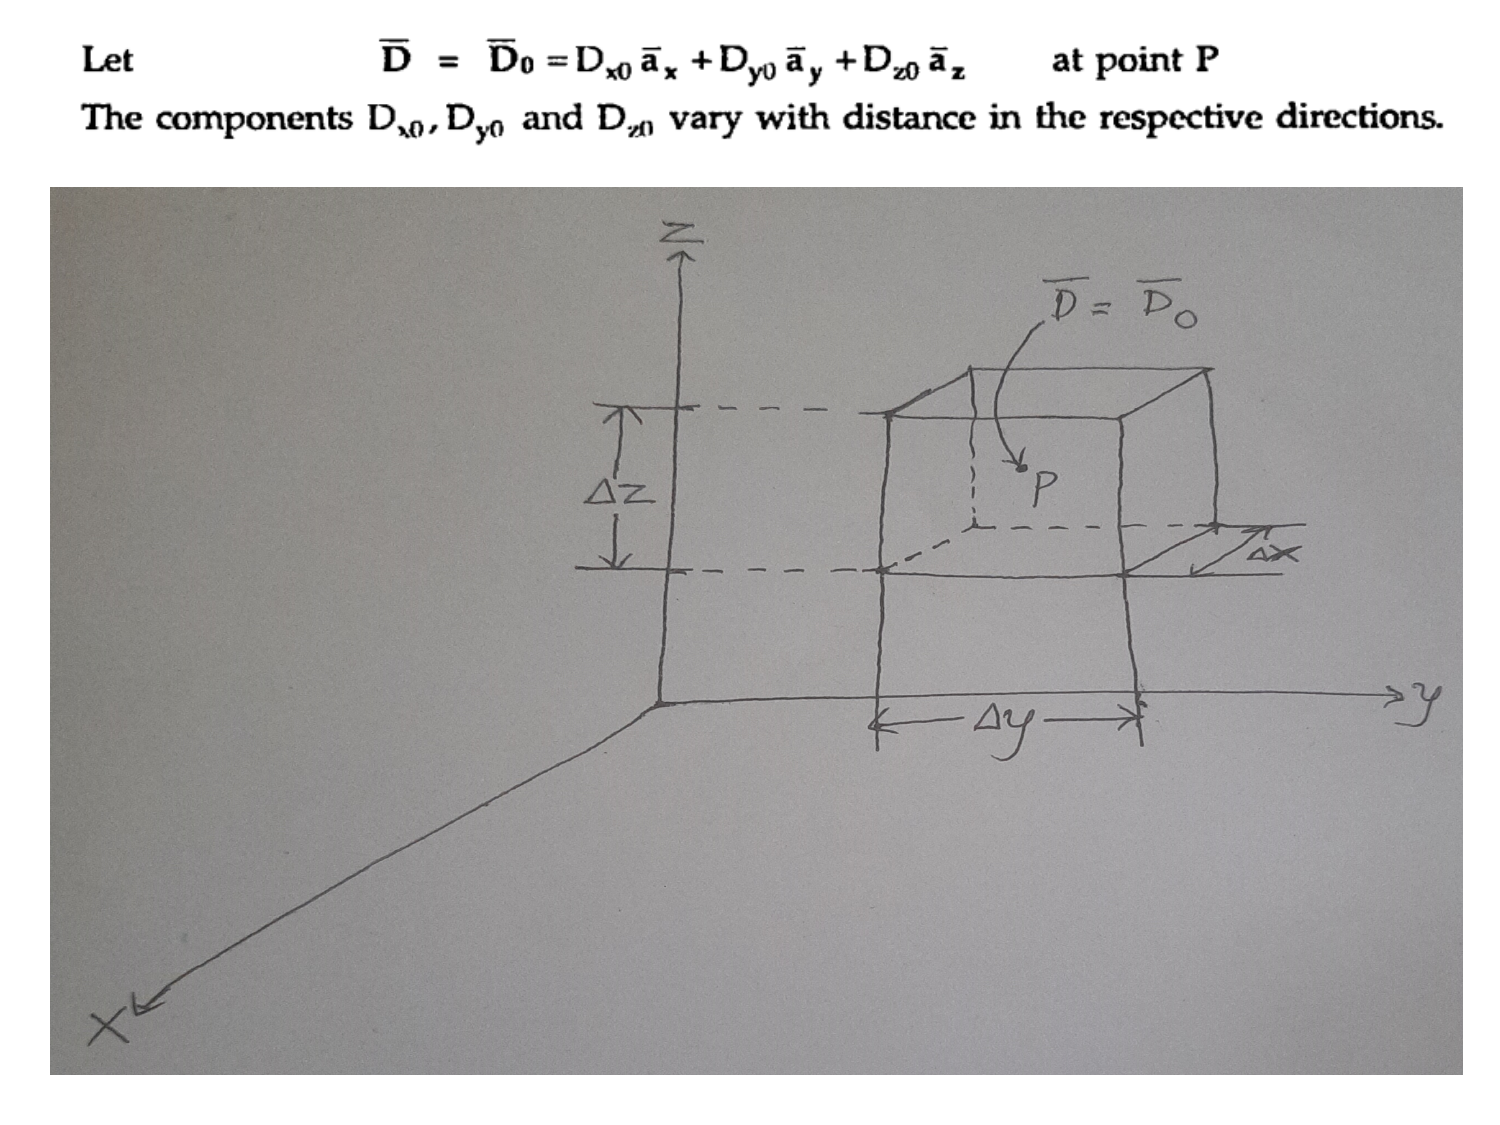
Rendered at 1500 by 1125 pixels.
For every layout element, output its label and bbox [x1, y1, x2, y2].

list [49, 187, 1463, 1076]
picture [49, 37, 1463, 148]
